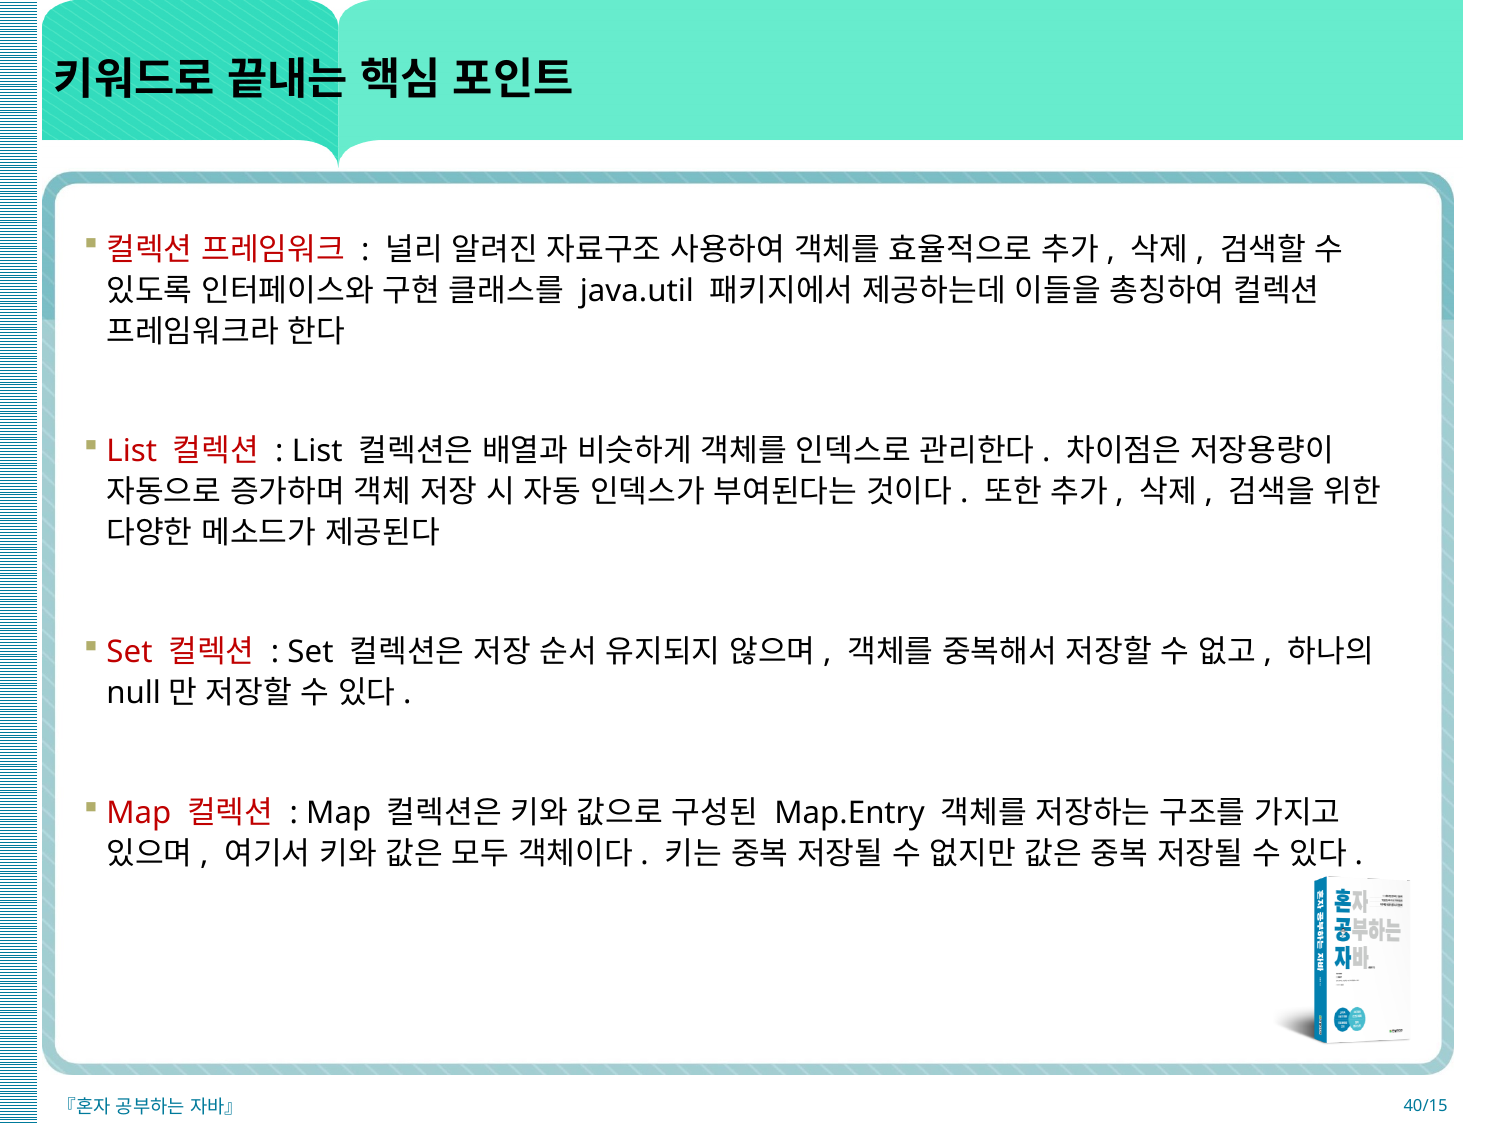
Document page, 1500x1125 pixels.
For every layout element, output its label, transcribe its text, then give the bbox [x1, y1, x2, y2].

list 컬렉션 프레임워크 : 널리 알려진 자료구조 사용하여 객체를 효율적으로 추가, 삭제, 검색할 수 있도록 인터페이스와 구현 클래스를 java.util 패키지에서 제공하는데 이들을 총칭하여 컬렉션 프레임워크라 한다 List 컬렉션 : List 컬렉션은 배열과 비슷하게 객체를 인덱스로 관리한다. 차이점은 저장용량이 자동으로 증가하며 객체 저장 시 자동 인덱스가 부여된다는 것이다. 또한 추가, 삭제, 검색을 위한 다양한 메소드가 제공된다 Set 컬렉션 : Set 컬렉션은 저장 순서 유지되지 않으며, 객체를 중복해서 저장할 수 없고, 하나의 null만 저장할 수 있다. Map 컬렉션 : Map 컬렉션은 키와 값으로 구성된 Map.Entry 객체를 저장하는 구조를 가지고 있으며, 여기서 키와 값은 모두 객체이다. 키는 중복 저장될 수 없지만 값은 중복 저장될 수 있다. [24, 191, 1450, 1125]
picture [42, 0, 1488, 1122]
title 키워드로 끝내는 핵심 포인트 [39, 42, 1280, 138]
